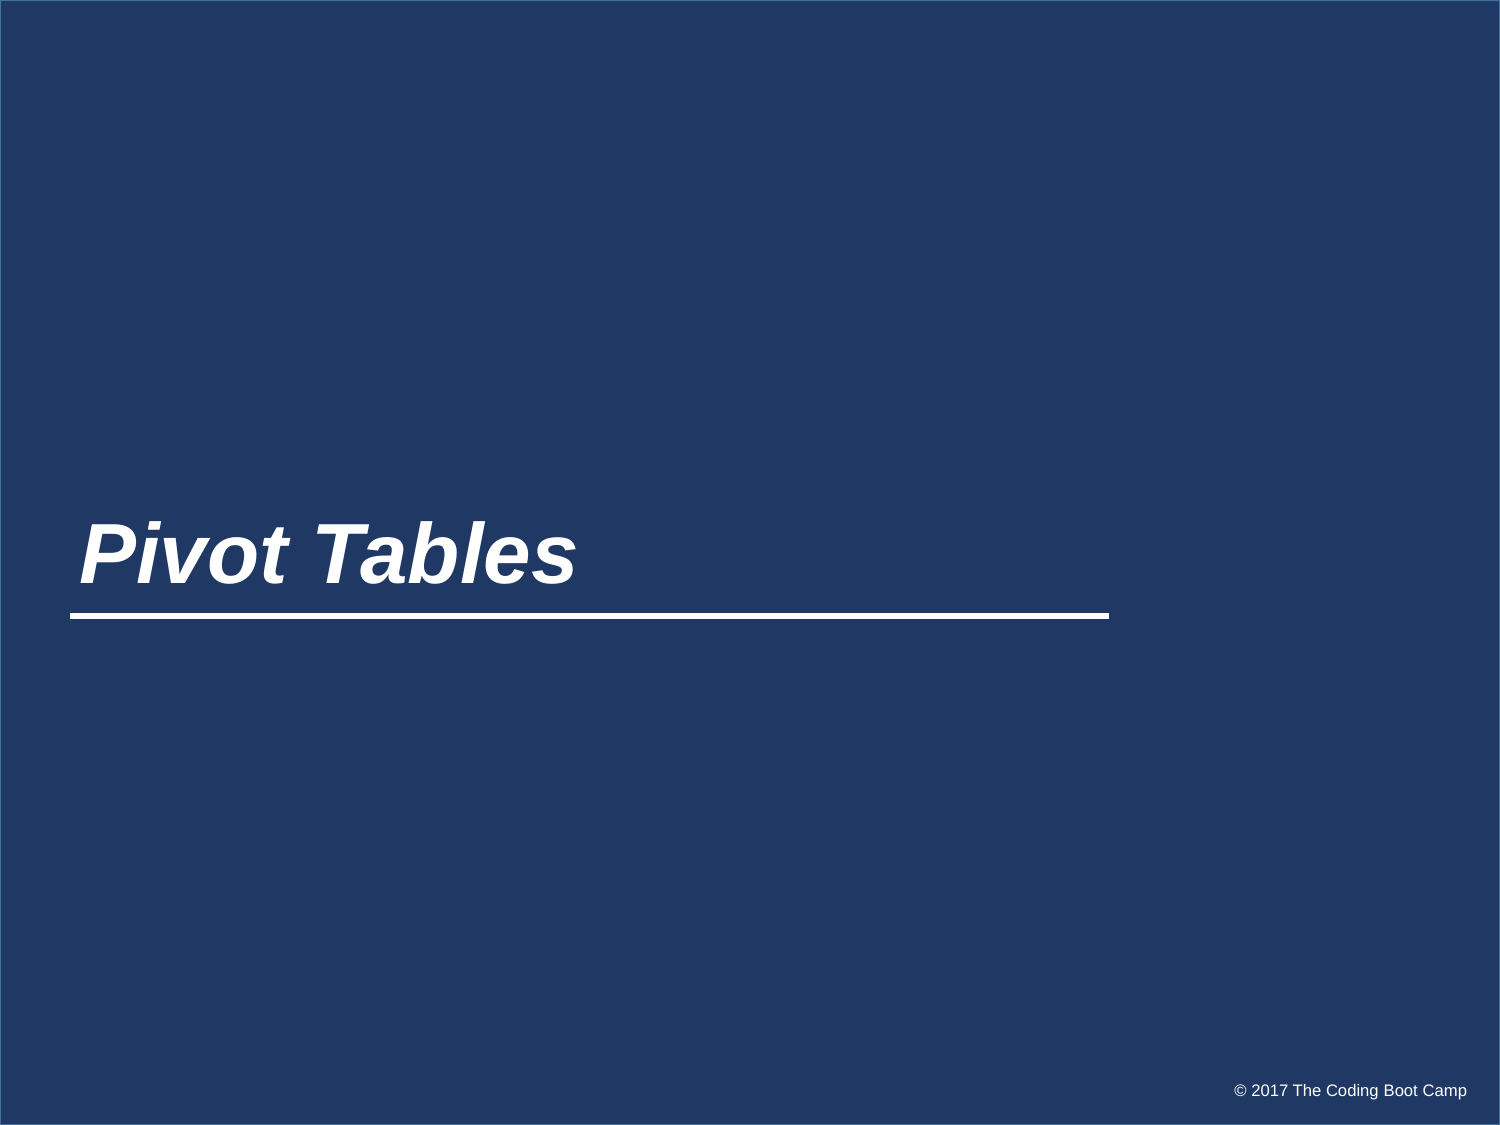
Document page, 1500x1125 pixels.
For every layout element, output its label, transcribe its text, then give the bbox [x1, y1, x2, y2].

title Pivot Tables [64, 484, 1415, 628]
